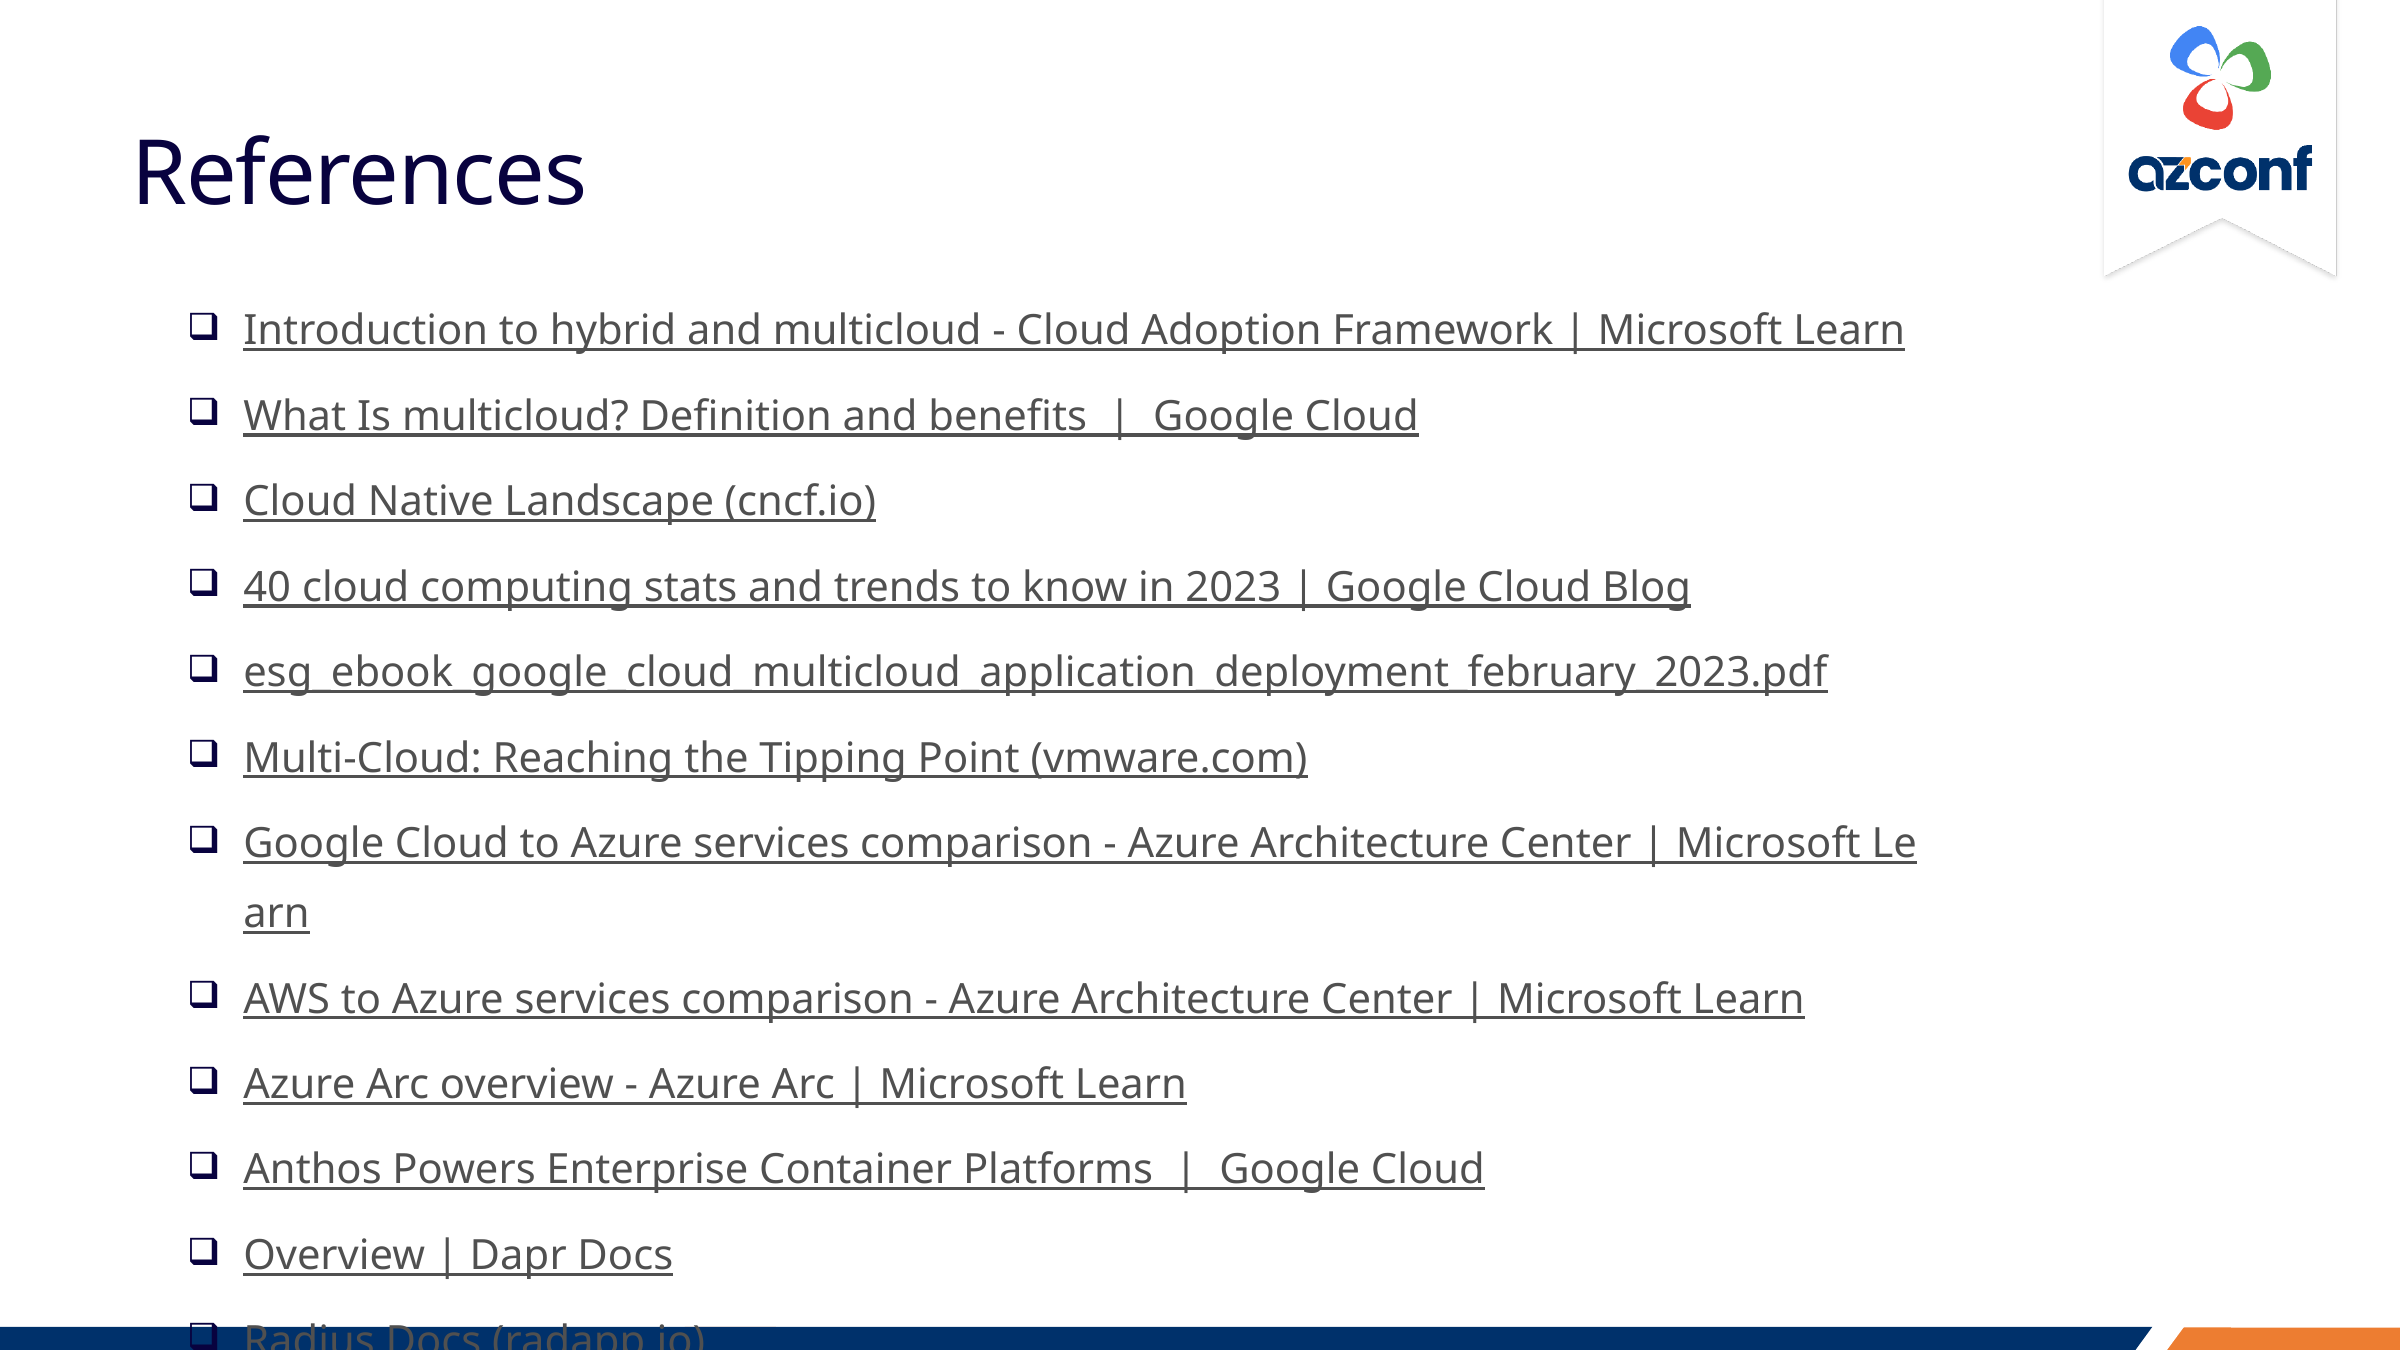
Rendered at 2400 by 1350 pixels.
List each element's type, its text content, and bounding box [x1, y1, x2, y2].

picture [2095, 0, 2345, 288]
list Introduction to hybrid and multicloud - Cloud Adoption Framework | Microsoft Learn What Is multicloud? Definition and benefits | Google Cloud Cloud Native Landscape (cncf.io) 40 cloud computing stats and trends to know in 2023 | Google Cloud Blog esg_ebook_google_cloud_multicloud_application_deployment_february_2023.pdf Multi-Cloud: Reaching the Tipping Point (vmware.com) Google Cloud to Azure services comparison - Azure Architecture Center | Microsoft Learn AWS to Azure services comparison - Azure Architecture Center | Microsoft Learn Azure Arc overview - Azure Arc | Microsoft Learn Anthos Powers Enterprise Container Platforms | Google Cloud Overview | Dapr Docs Radius Docs (radapp.io) [187, 274, 1922, 1174]
title References [131, 125, 1454, 224]
